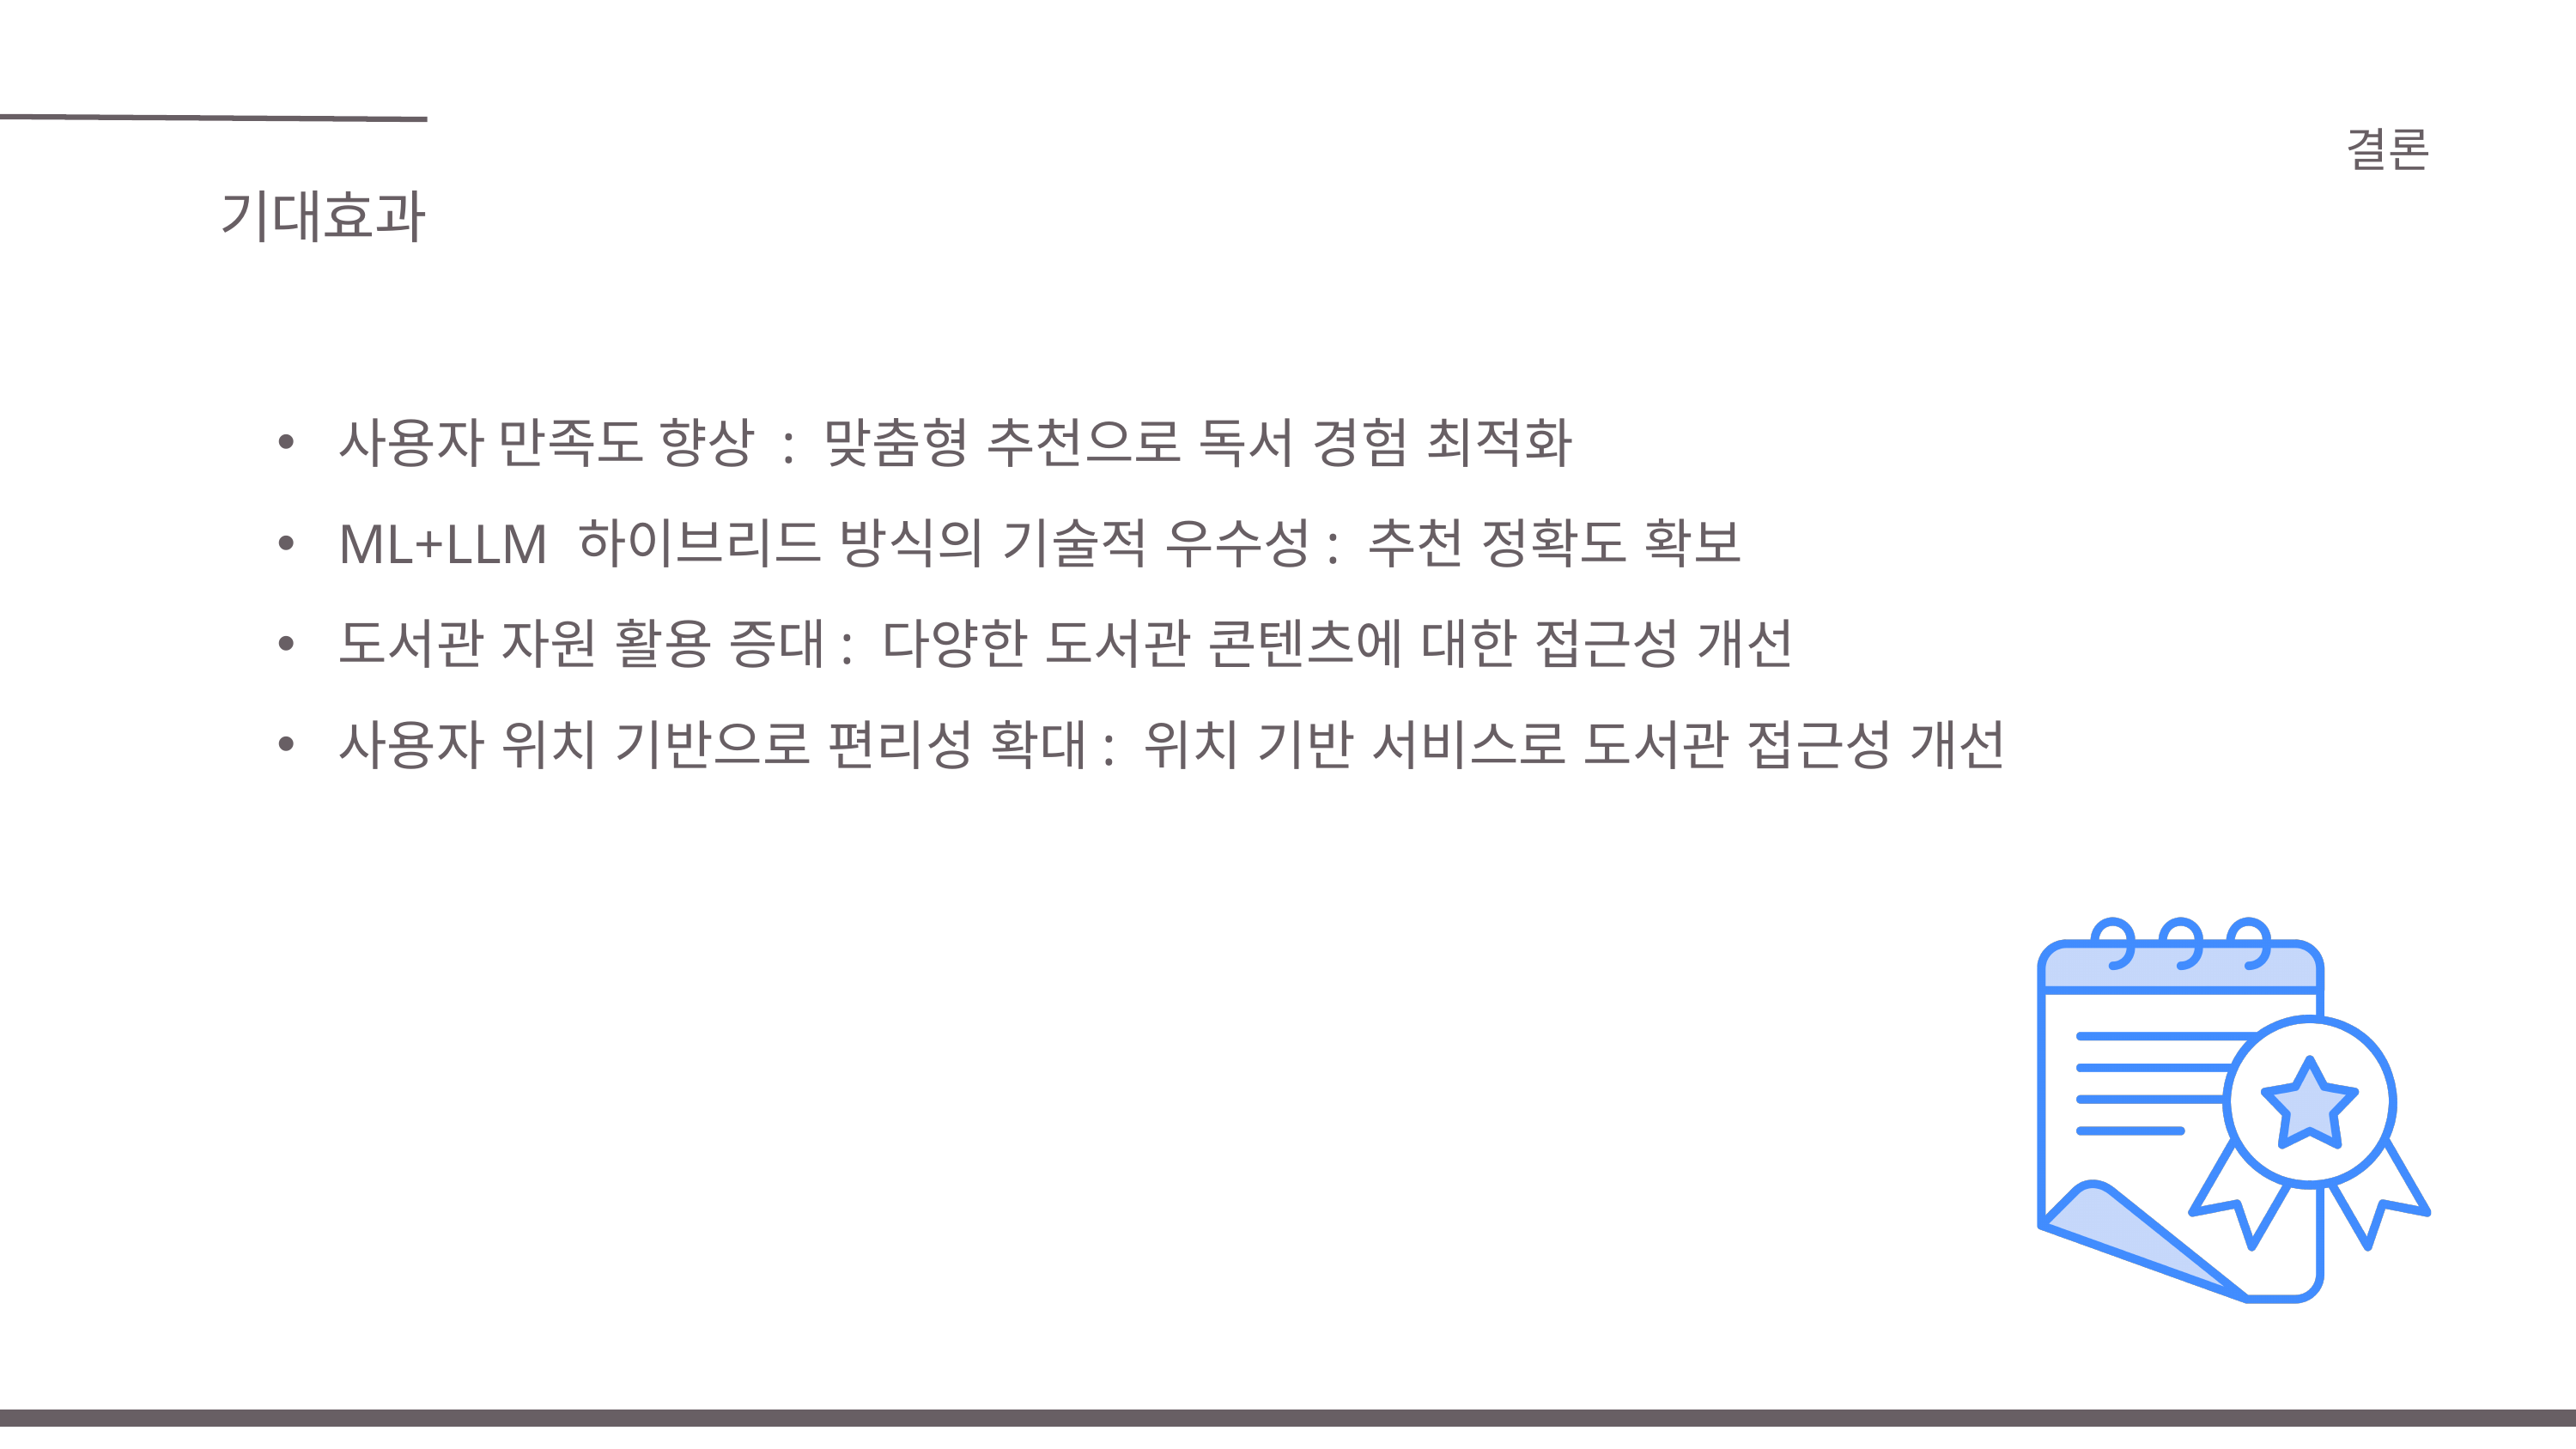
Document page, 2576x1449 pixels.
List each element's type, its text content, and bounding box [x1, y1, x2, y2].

text_box 결론 [1884, 111, 2432, 177]
text_box 사용자 만족도 향상 : 맞춤형 추천으로 독서 경험 최적화 ML+LLM 하이브리드 방식의 기술적 우수성: 추천 정확도 확보 도서관 자원 활용 증대: 다양한 도서관 콘텐츠에 대한 접근성 개선 사용자 위치 기반으로 편리성 확대: 위치 기반 서비스로 도서관 접근성 개선 [215, 373, 2432, 776]
text_box 기대효과 [110, 131, 428, 251]
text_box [0, 1409, 2576, 1427]
text_box [2037, 917, 2432, 1304]
